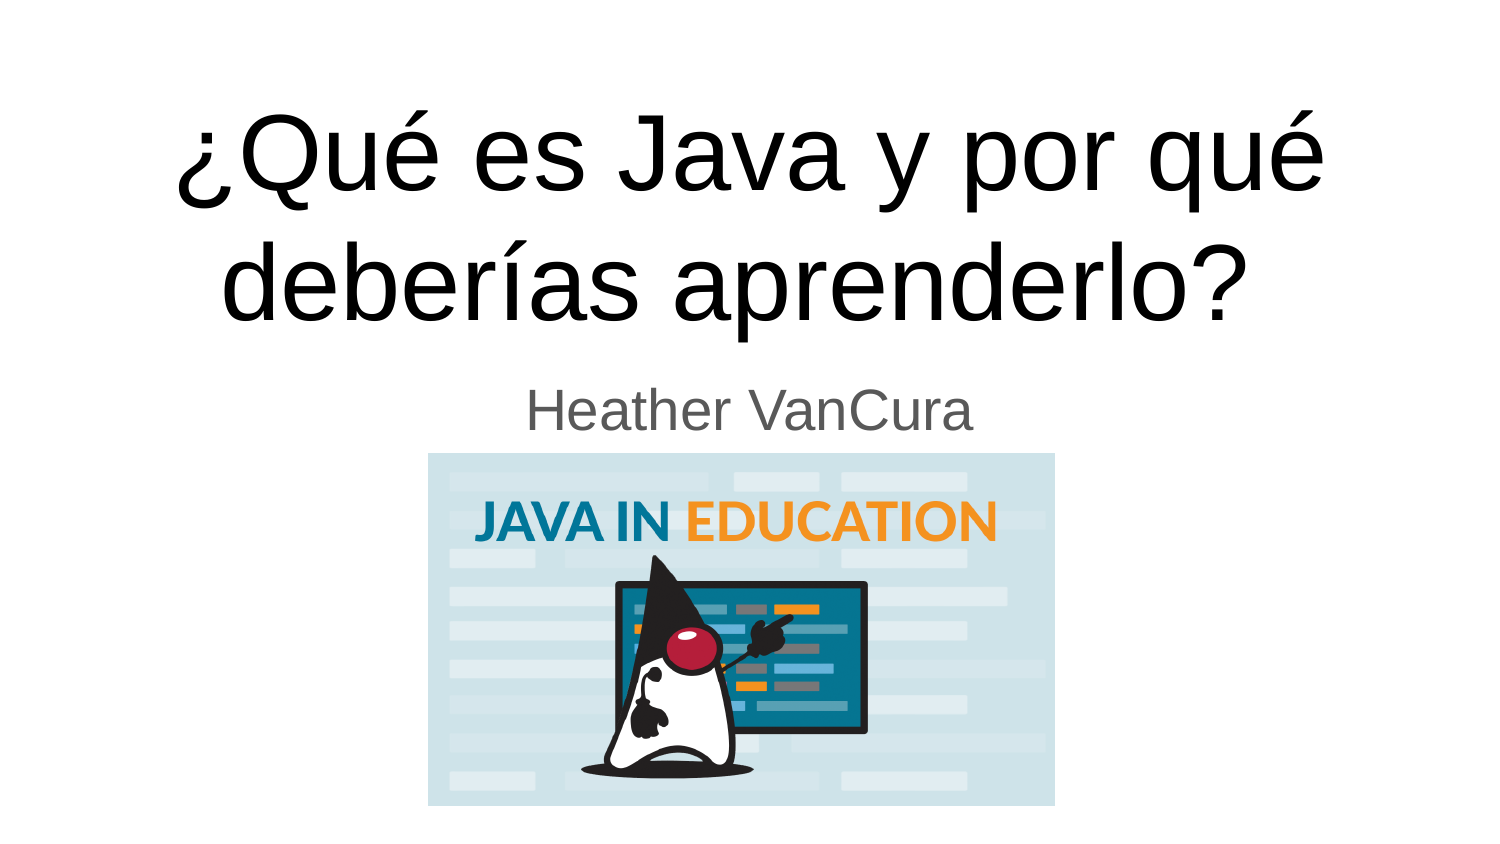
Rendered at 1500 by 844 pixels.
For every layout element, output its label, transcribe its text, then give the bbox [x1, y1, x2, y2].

subtitle Heather VanCura [51, 356, 1449, 487]
picture [428, 452, 1055, 806]
title ¿Qué es Java y por qué deberías aprenderlo? [51, 20, 1449, 356]
